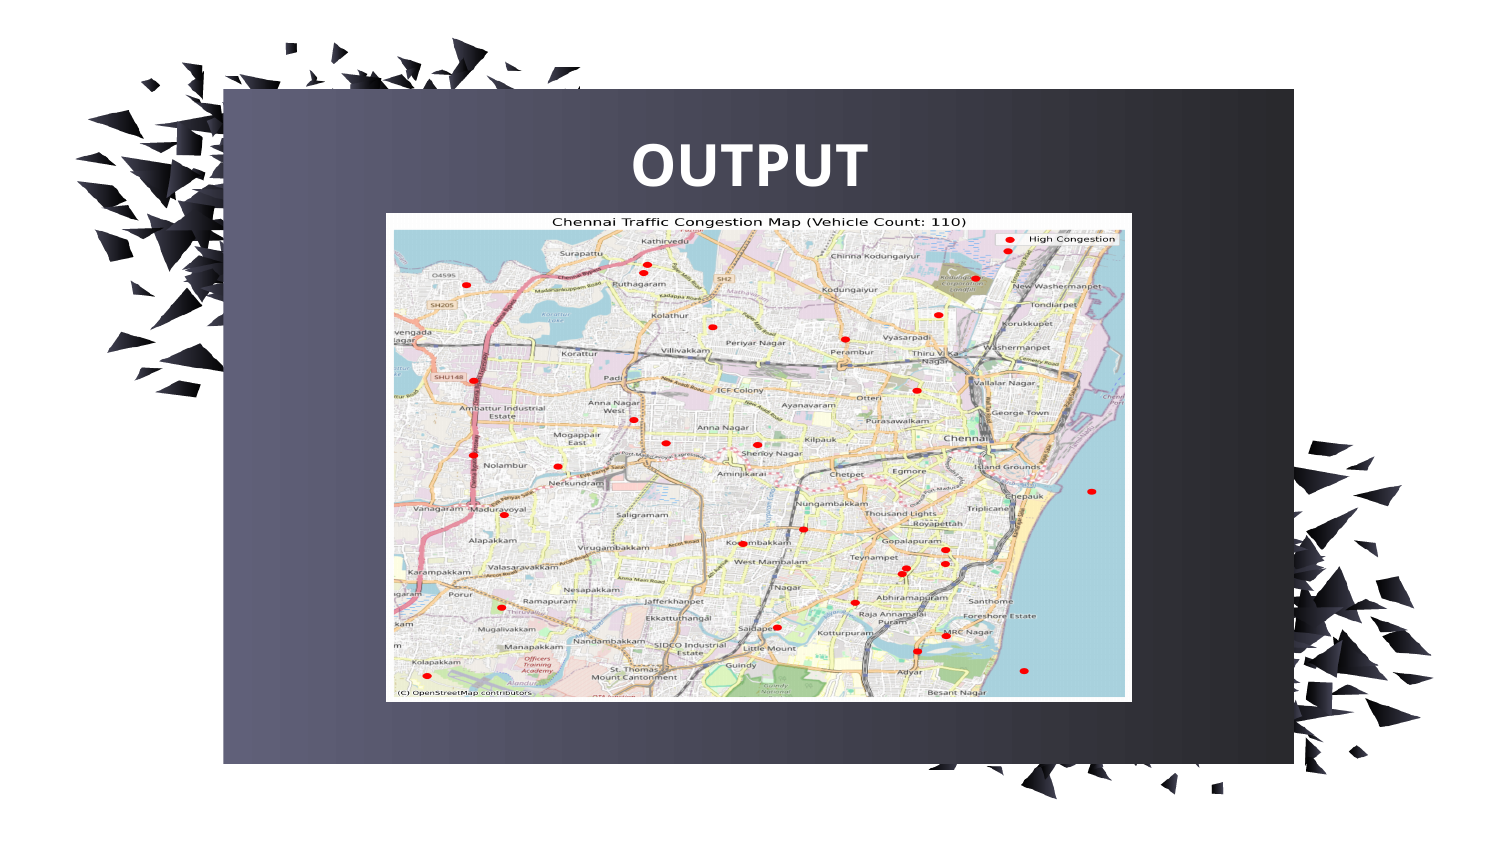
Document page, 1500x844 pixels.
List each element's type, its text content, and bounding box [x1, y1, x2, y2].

picture [35, 0, 1473, 844]
title OUTPUT [697, 88, 1082, 212]
text_box [1082, 88, 1295, 370]
text_box [223, 474, 808, 765]
